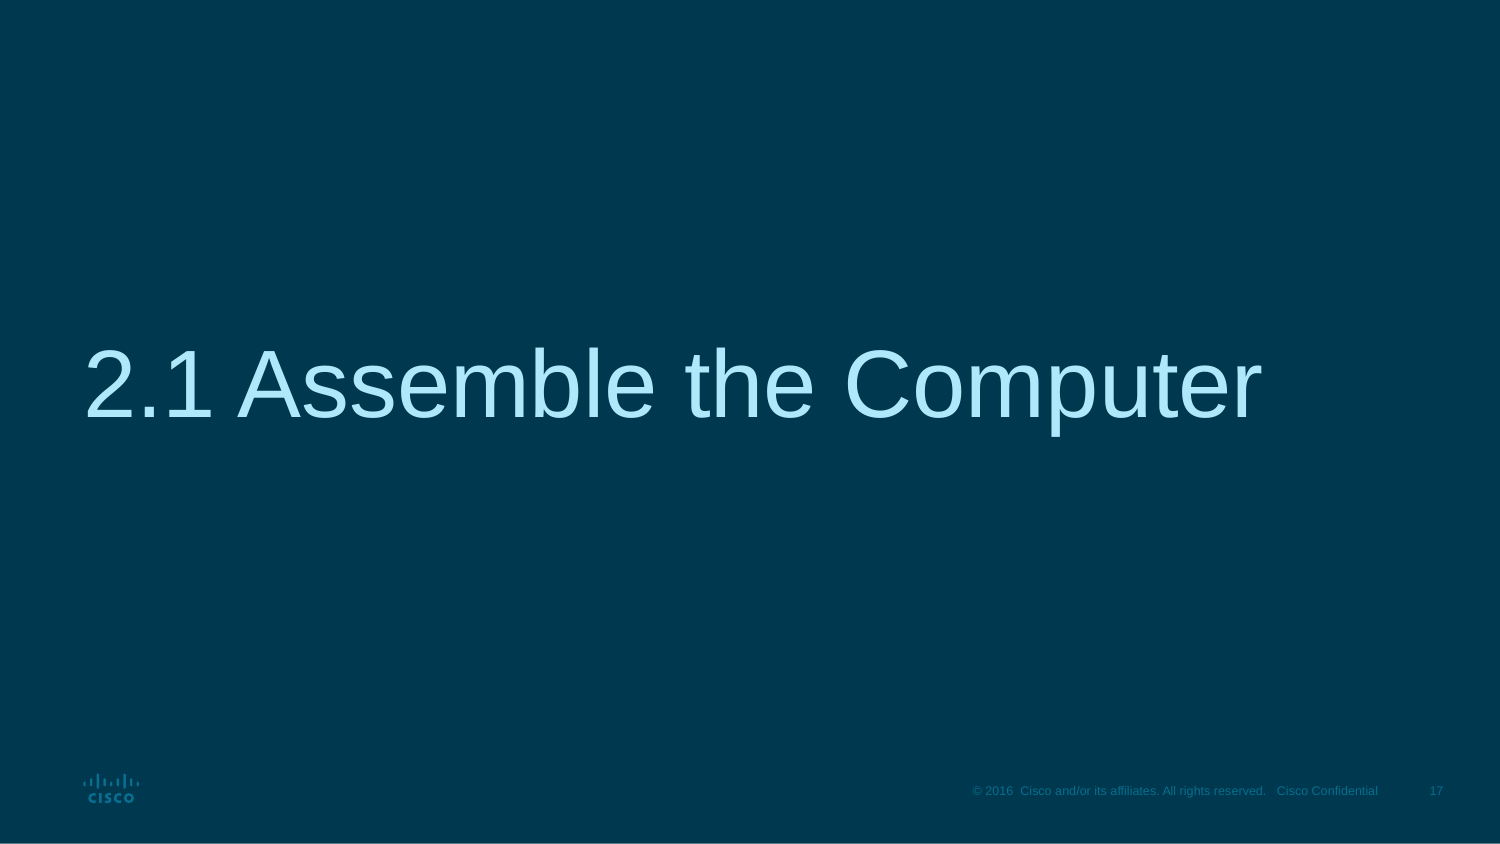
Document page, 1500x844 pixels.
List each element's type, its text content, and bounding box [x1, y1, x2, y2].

title 2.1 Assemble the Computer [68, 150, 1315, 446]
